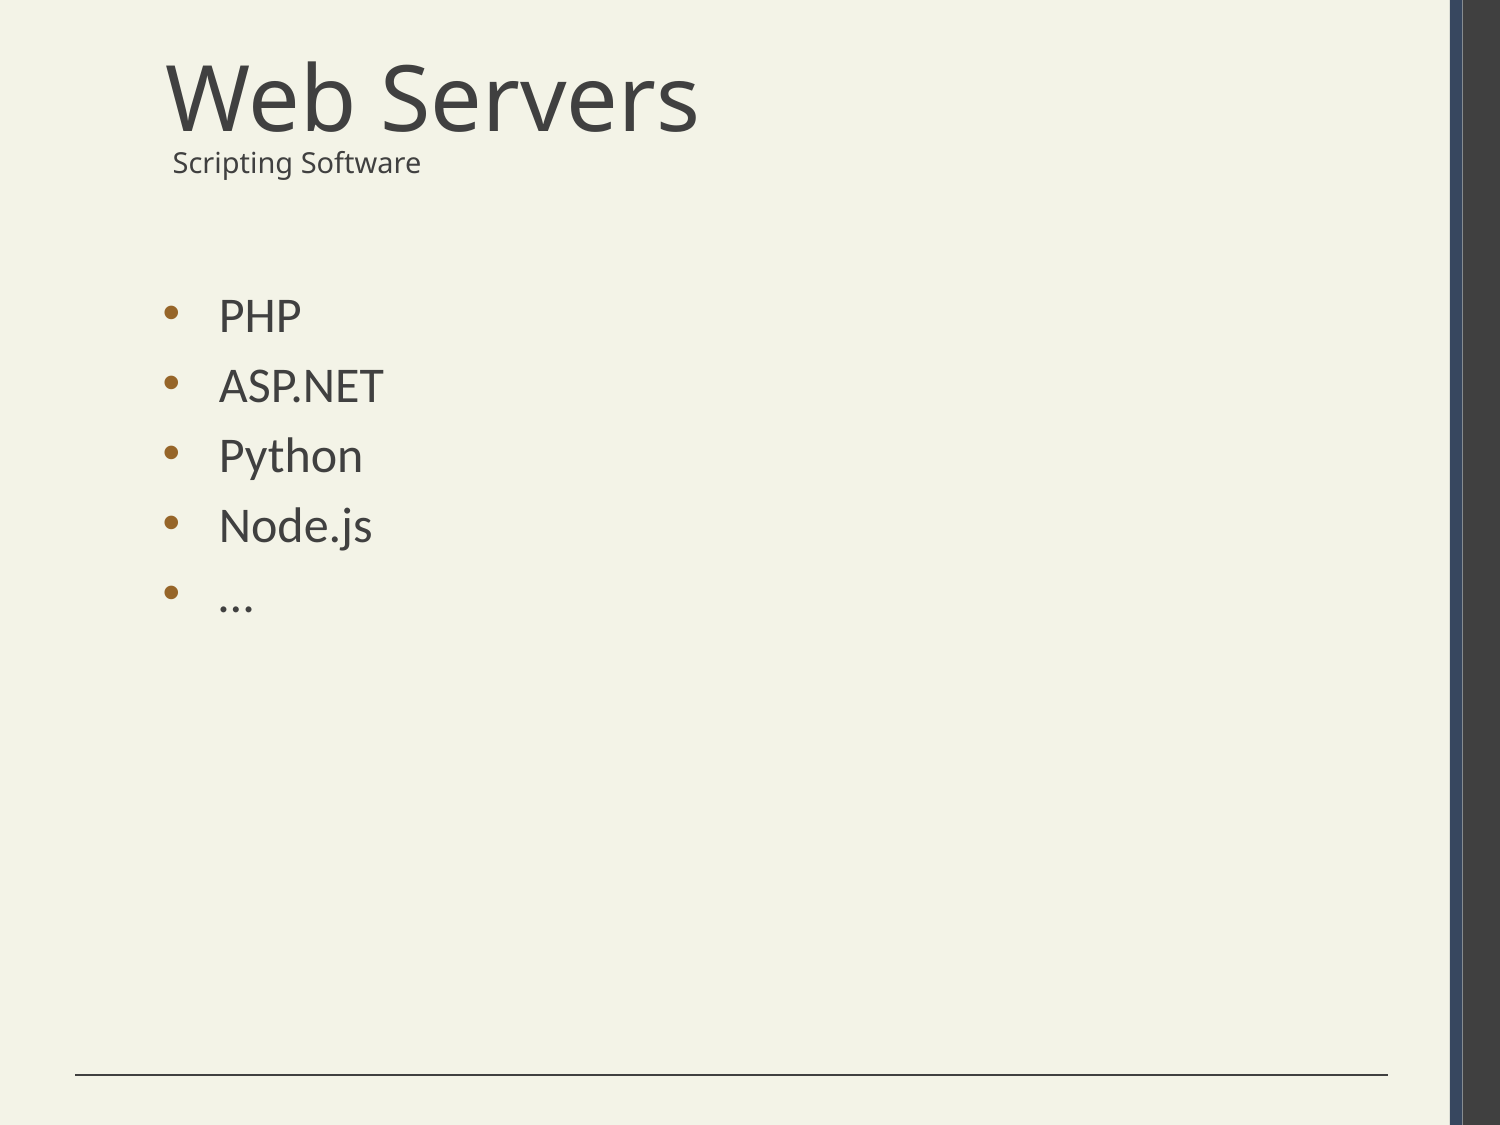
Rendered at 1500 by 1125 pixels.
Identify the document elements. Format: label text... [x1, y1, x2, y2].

list Scripting Software [150, 137, 1238, 188]
title Web Servers [150, 32, 1425, 200]
list PHP ASP.NET Python Node.js … [147, 275, 1425, 1018]
